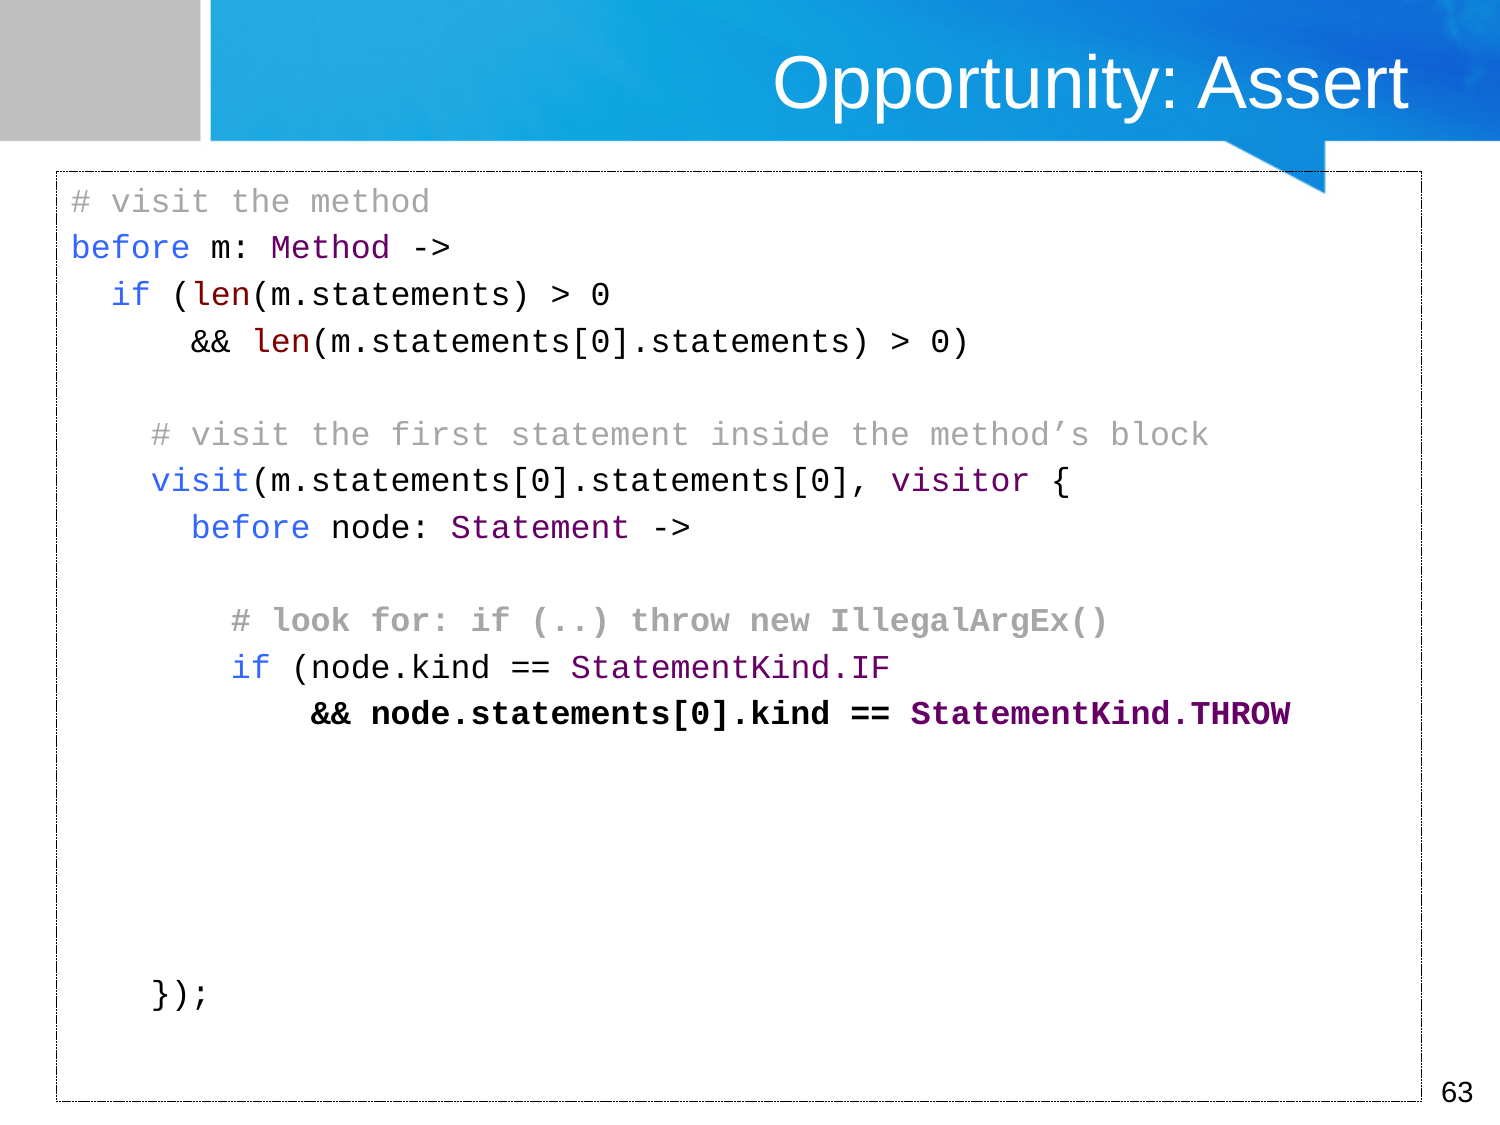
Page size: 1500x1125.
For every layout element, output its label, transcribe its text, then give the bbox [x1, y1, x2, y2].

text_box # visit the method before m: Method -> if (len(m.statements) > 0 && len(m.statements[0].statements) > 0) # visit the first statement inside the method’s block visit(m.statements[0].statements[0], visitor { before node: Statement -> # look for: if (..) throw new IllegalArgEx() if (node.kind == StatementKind.IF && node.statements[0].kind == StatementKind.THROW }); [56, 171, 1422, 1102]
title Opportunity: Assert [75, 31, 1425, 127]
picture [0, 0, 1500, 1125]
slide_number 63 [1138, 1038, 1489, 1117]
